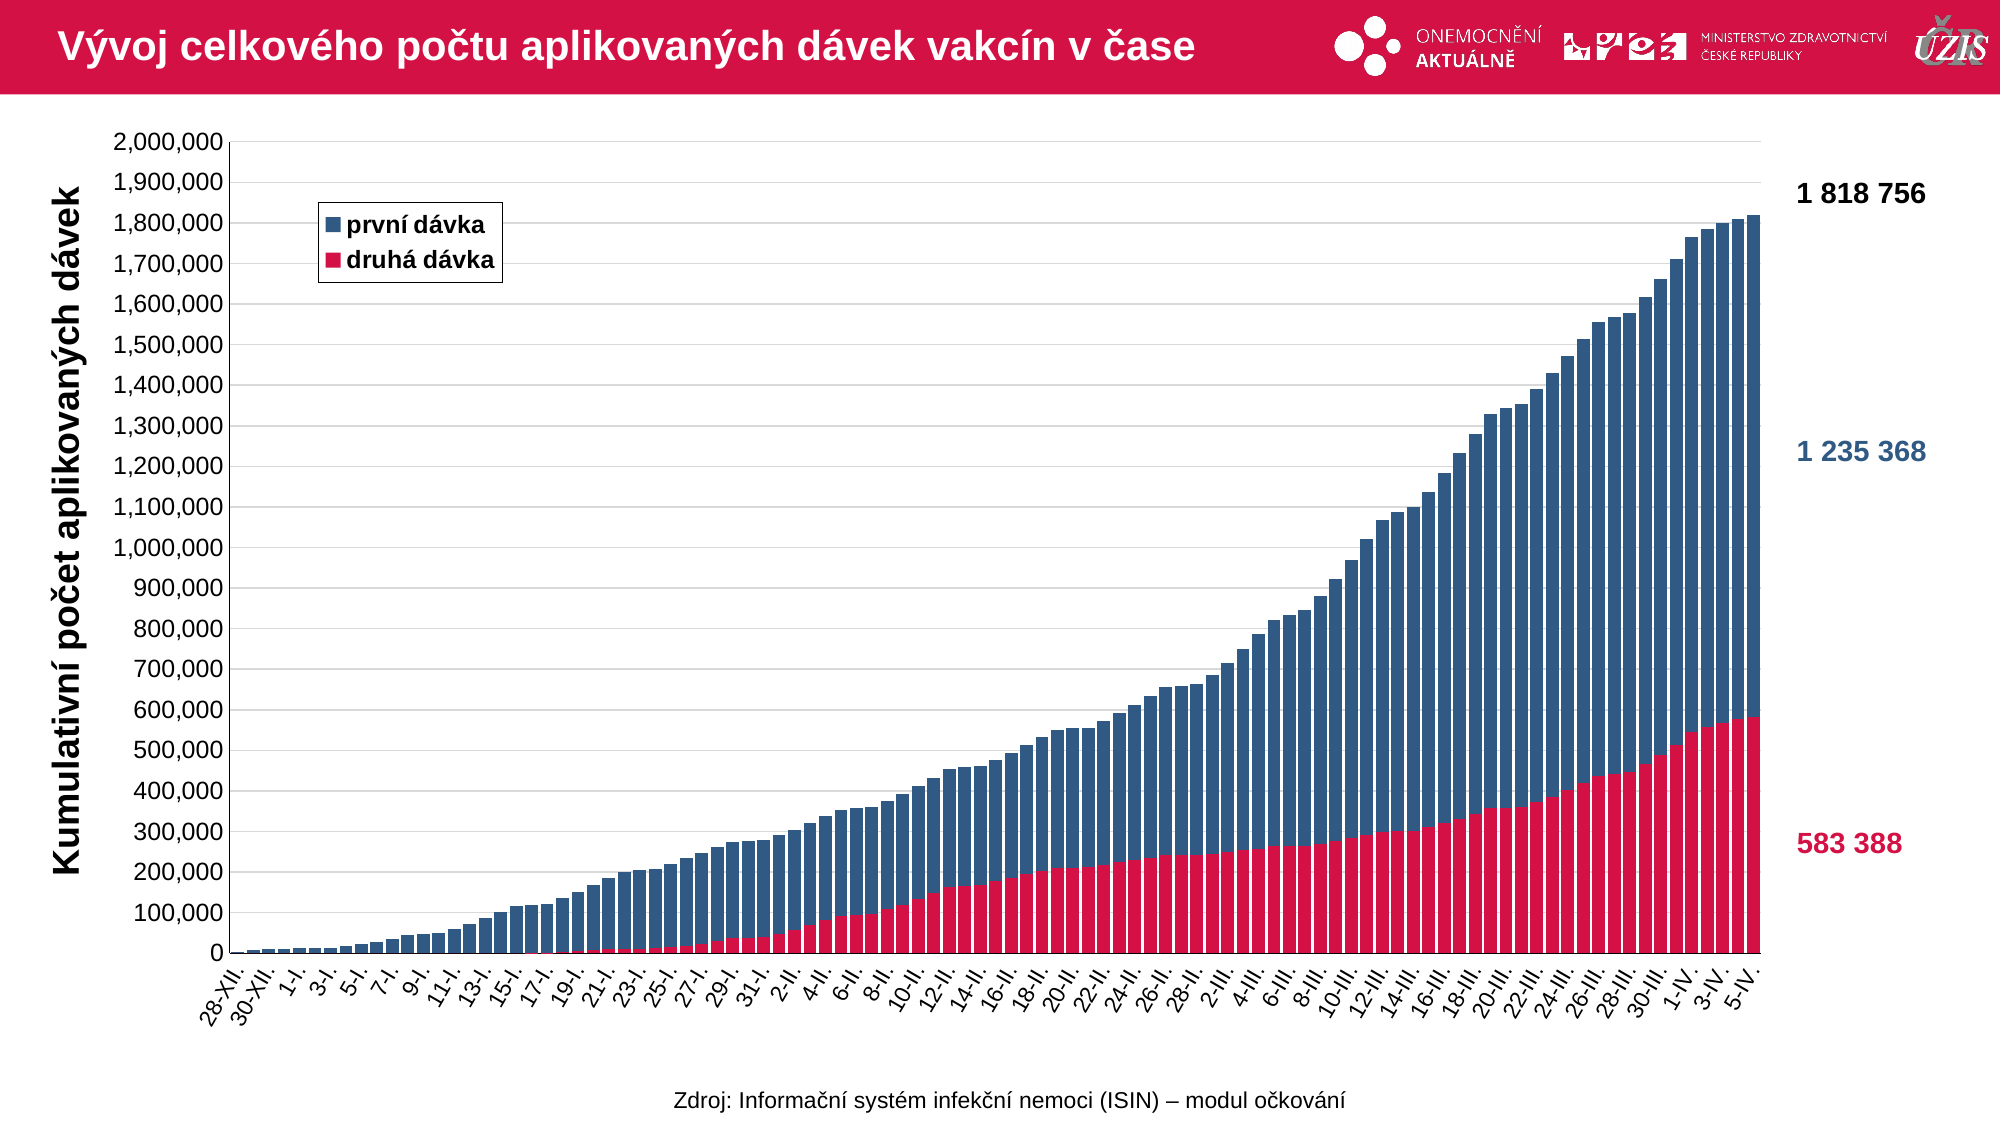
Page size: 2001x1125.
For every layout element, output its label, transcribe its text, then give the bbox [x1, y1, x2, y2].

text_box Zdroj: Informační systém infekční nemoci (ISIN) – modul očkování [658, 1078, 1362, 1121]
chart [105, 115, 1991, 1074]
picture [1915, 15, 1989, 66]
picture [1563, 31, 1888, 60]
text_box Kumulativní počet aplikovaných dávek [34, 171, 94, 892]
title Vývoj celkového počtu aplikovaných dávek vakcín v čase [42, 0, 1262, 95]
picture [1334, 16, 1542, 76]
